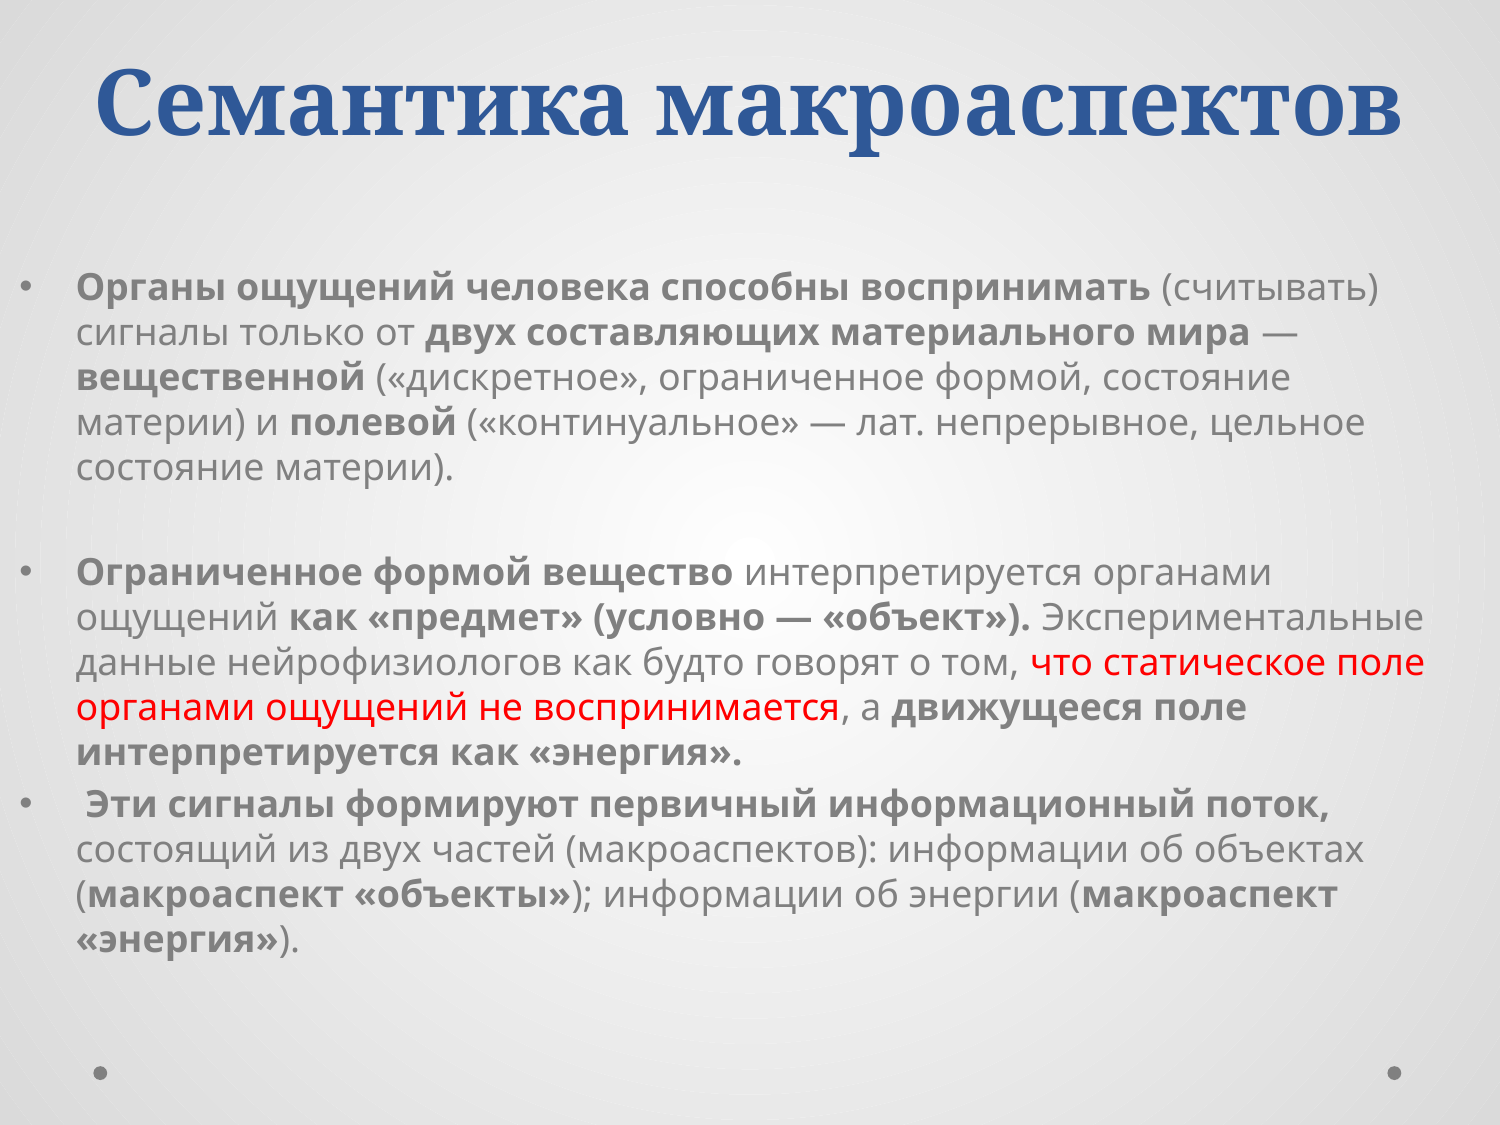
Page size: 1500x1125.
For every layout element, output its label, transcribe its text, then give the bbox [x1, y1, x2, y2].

title Семантика макроаспектов [75, 0, 1425, 161]
list Органы ощущений человека способны воспринимать (считывать) сигналы только от двух составляющих материального мира — вещественной («дискретное», ограниченное формой, состояние материи) и полевой («континуальное» — лат. непрерывное, цельное состояние материи). Ограниченное формой вещество интерпретируется органами ощущений как «предмет» (условно — «объект»). Экспериментальные данные нейрофизиологов как будто говорят о том, что статическое поле органами ощущений не воспринимается, а движущееся поле интерпретируется как «энергия». Эти сигналы формируют первичный информационный поток, состоящий из двух частей (макроаспектов): информации об объектах (макроаспект «объекты»); информации об энергии (макроаспект «энергия»). [4, 255, 1459, 1083]
